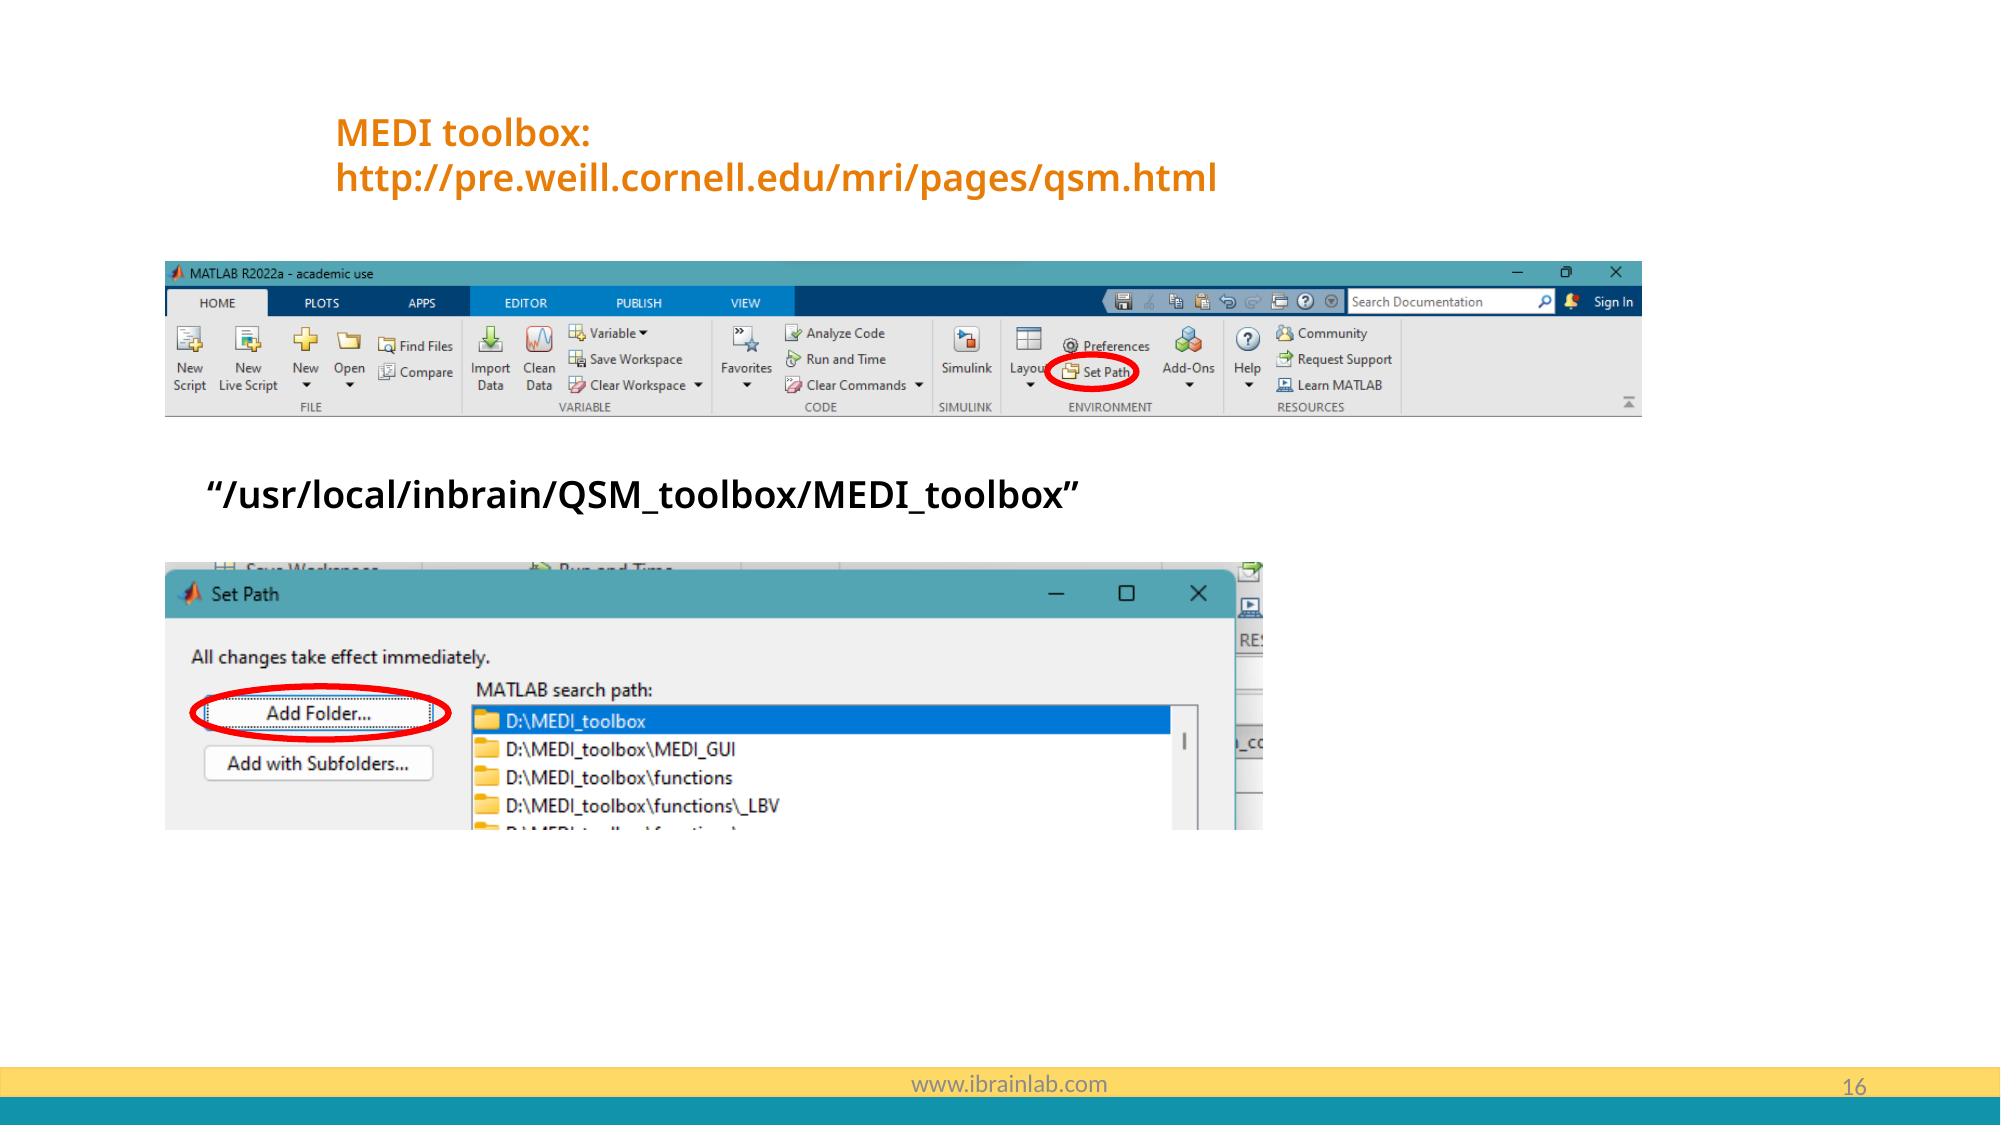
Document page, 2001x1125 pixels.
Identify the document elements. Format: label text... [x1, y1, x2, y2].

picture [165, 261, 1642, 417]
footer www.ibrainlab.com [672, 1064, 1348, 1100]
picture [165, 562, 1263, 830]
text_box MEDI toolbox: http://pre.weill.cornell.edu/mri/pages/qsm.html [320, 101, 1348, 207]
text_box “/usr/local/inbrain/QSM_toolbox/MEDI_toolbox” [192, 463, 1173, 523]
slide_number 16 [1432, 1067, 1883, 1103]
